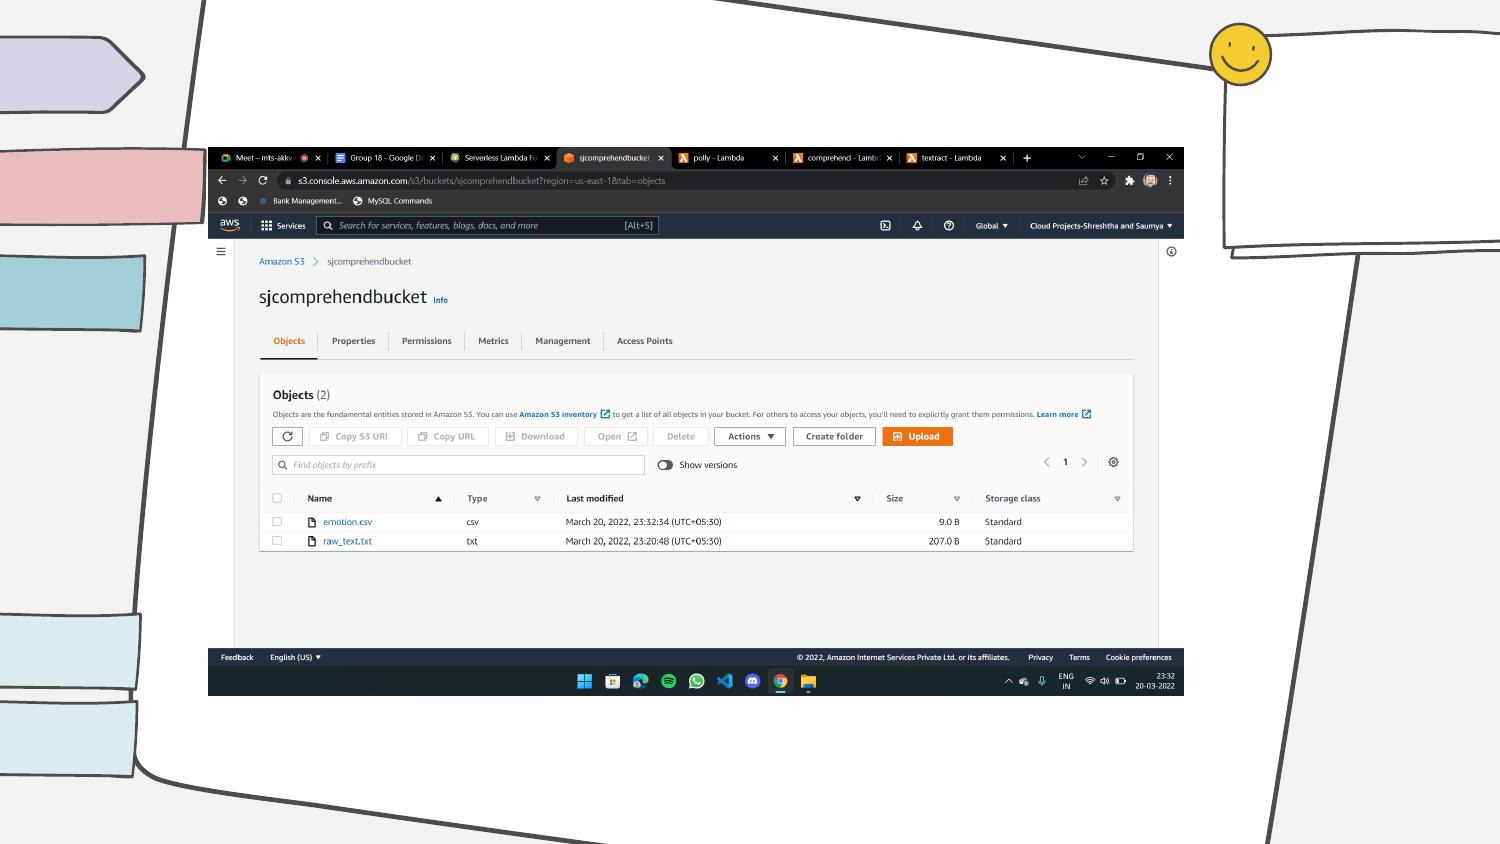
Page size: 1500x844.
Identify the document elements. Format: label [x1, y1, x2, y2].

picture [207, 147, 1184, 697]
